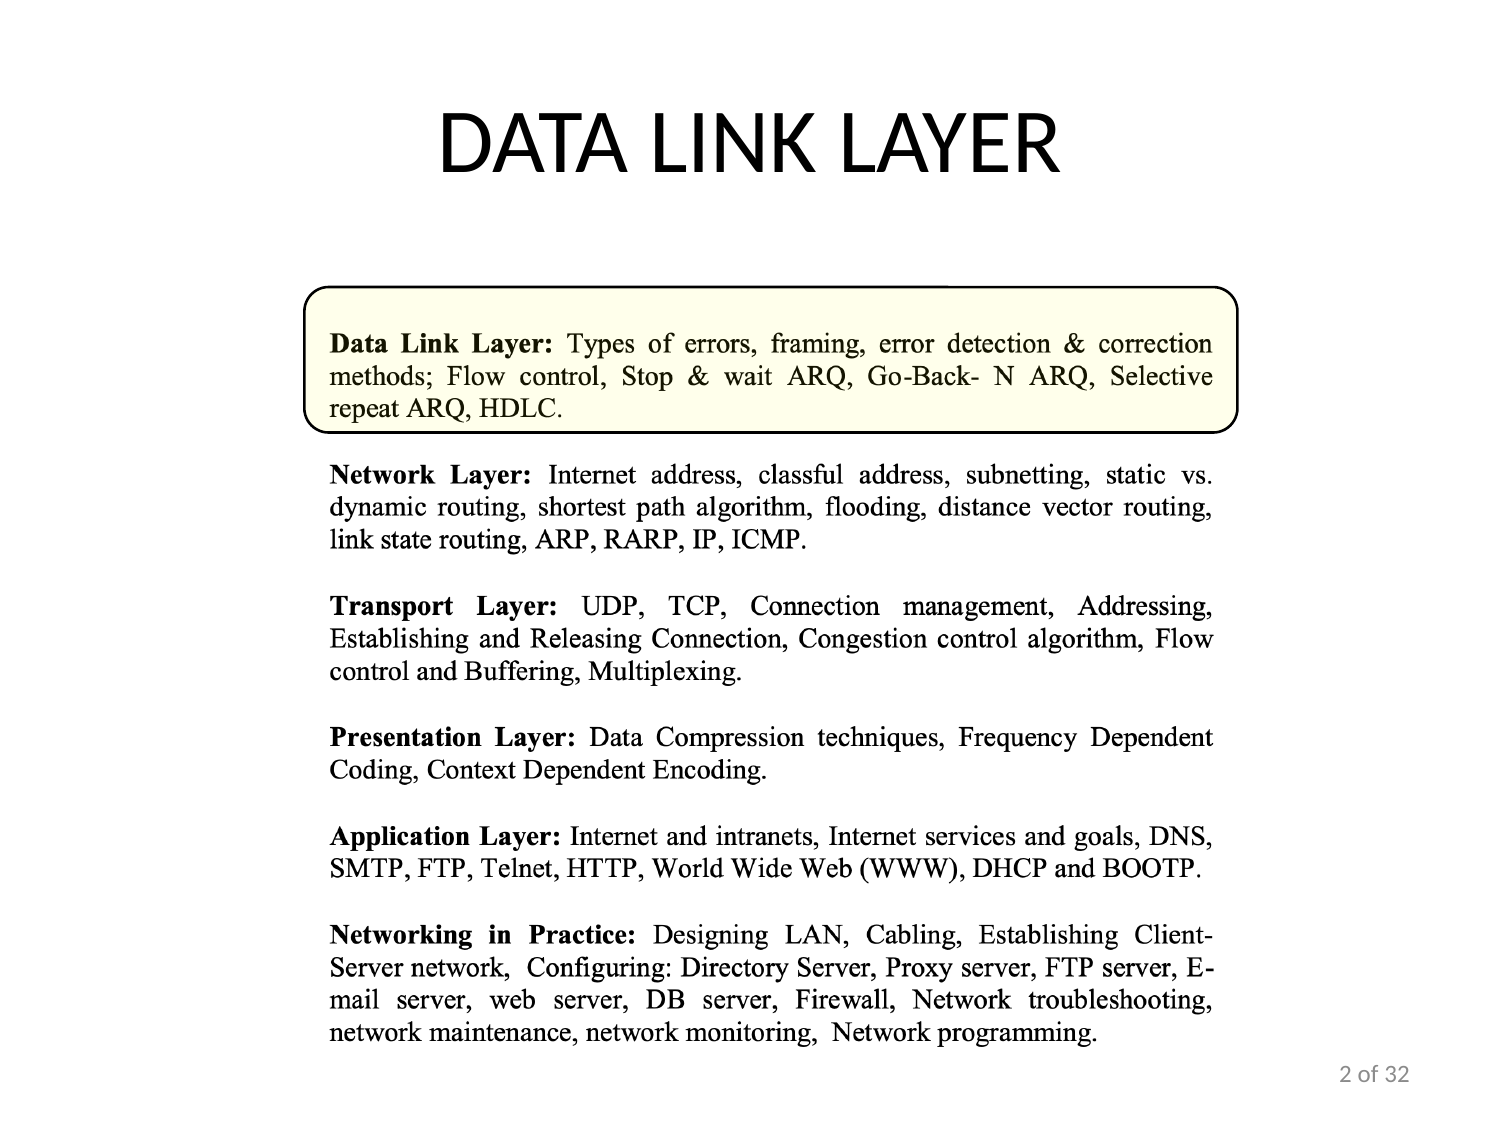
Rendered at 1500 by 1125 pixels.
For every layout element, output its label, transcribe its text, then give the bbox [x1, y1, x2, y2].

title Data Link Layer [75, 42, 1425, 230]
slide_number 2 of 32 [1074, 1042, 1425, 1103]
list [320, 319, 1238, 1063]
text_box [302, 284, 1240, 431]
